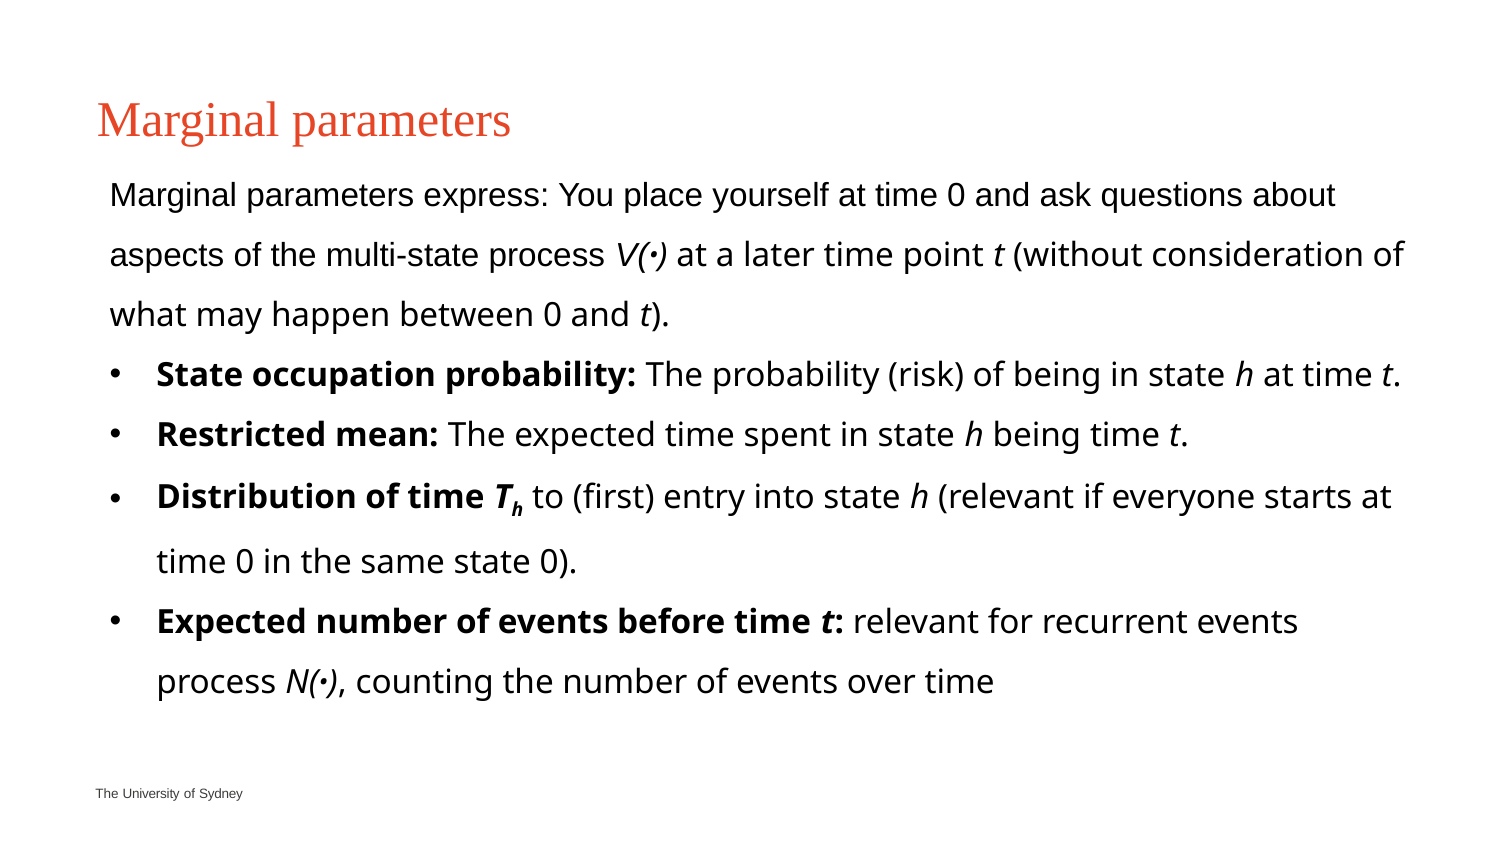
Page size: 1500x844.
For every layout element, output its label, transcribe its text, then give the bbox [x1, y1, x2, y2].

text_box Marginal parameters express: You place yourself at time 0 and ask questions about aspects of the multi-state process V(ꞏ) at a later time point t (without consideration of what may happen between 0 and t). State occupation probability: The probability (risk) of being in state h at time t. Restricted mean: The expected time spent in state h being time t. Distribution of time Th to (first) entry into state h (relevant if everyone starts at time 0 in the same state 0). Expected number of events before time t: relevant for recurrent events process N(ꞏ), counting the number of events over time [94, 145, 1441, 708]
title Marginal parameters [94, 84, 1406, 145]
